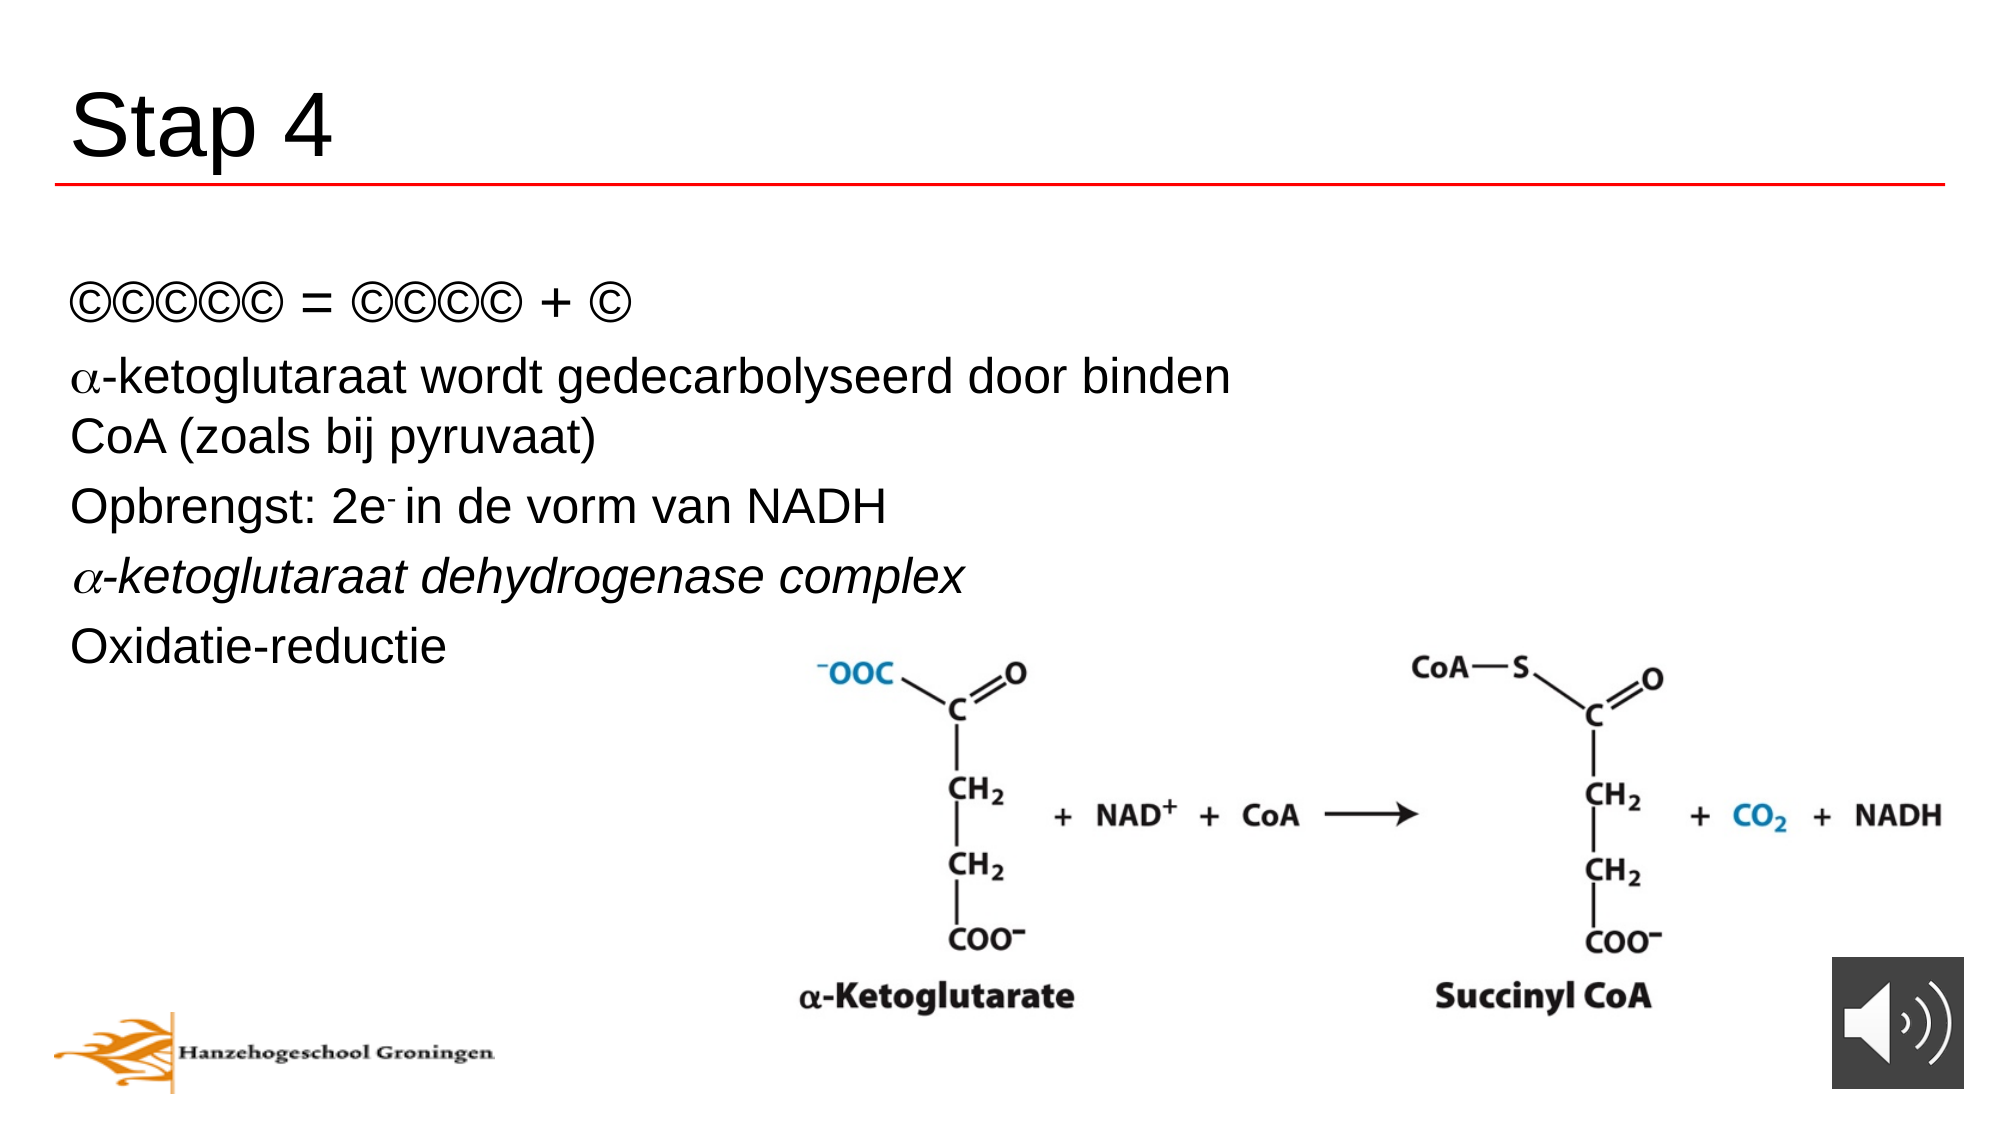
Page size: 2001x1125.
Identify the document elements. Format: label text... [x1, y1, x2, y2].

title Stap 4 [54, 54, 1946, 185]
picture [1830, 955, 1965, 1090]
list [787, 644, 1949, 1024]
picture [54, 1012, 495, 1094]
list ©©©©© = ©©©© + © a-ketoglutaraat wordt gedecarbolyseerd door binden CoA (zoals bij pyruvaat) Opbrengst: 2e- in de vorm van NADH a-ketoglutaraat dehydrogenase complex Oxidatie-reductie [54, 256, 1356, 677]
